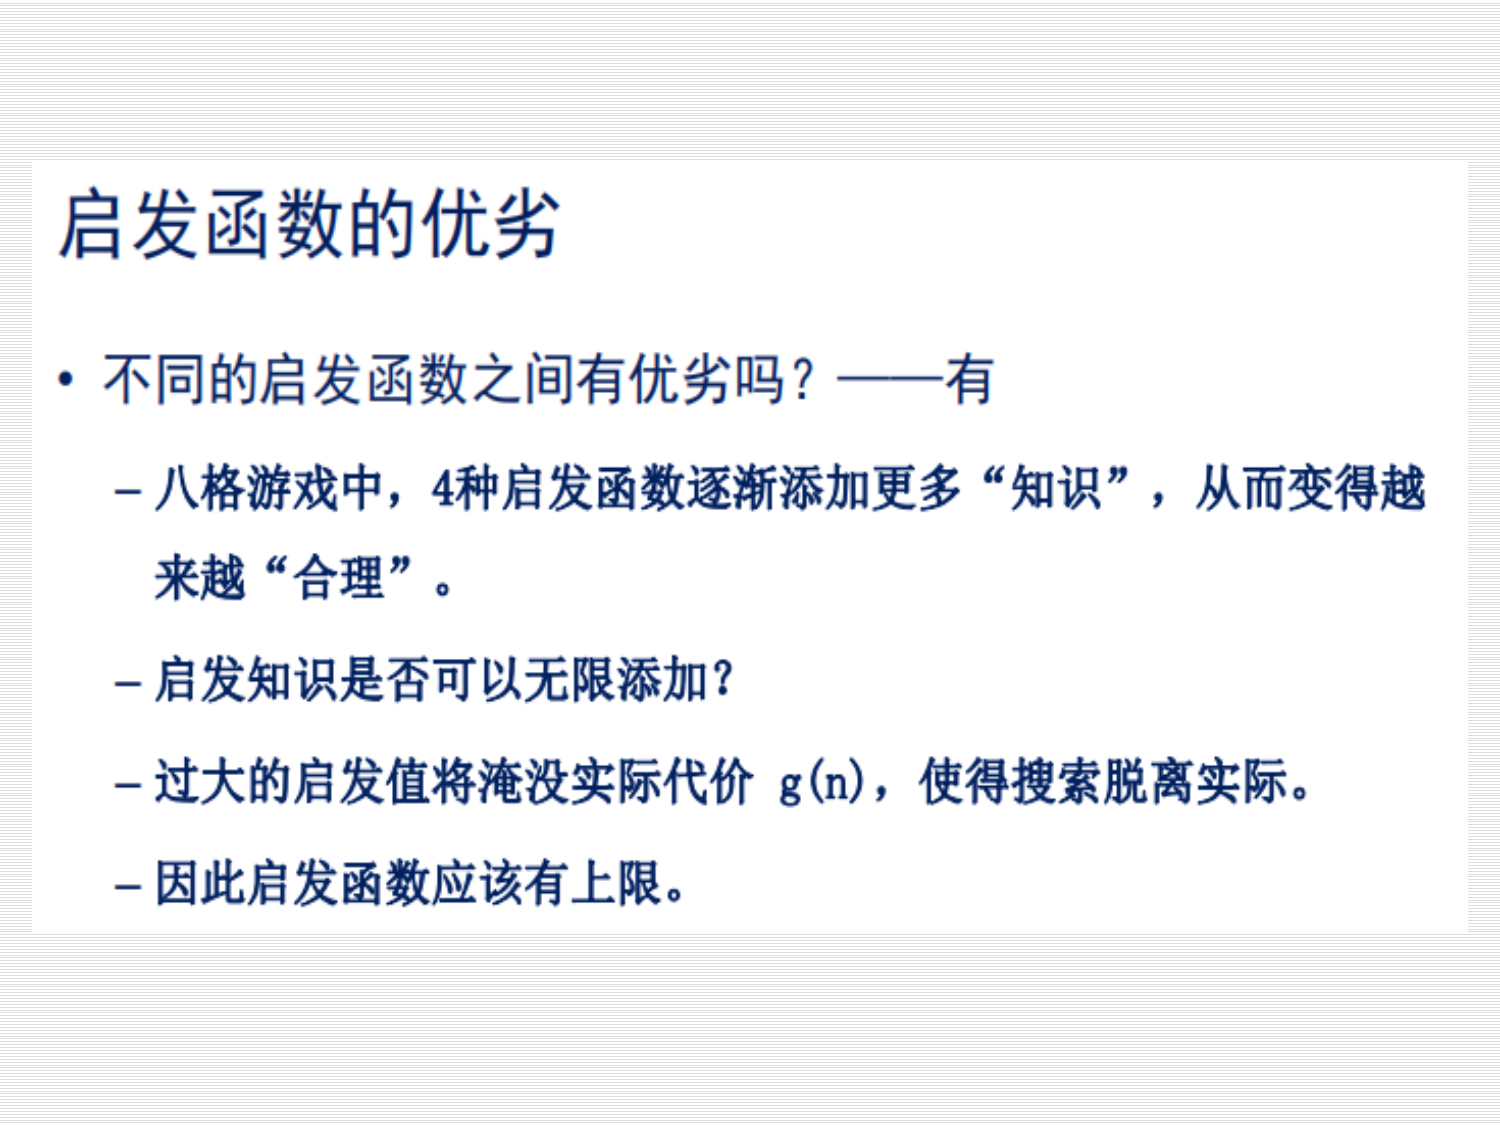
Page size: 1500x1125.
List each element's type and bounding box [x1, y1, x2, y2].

picture [31, 160, 1468, 934]
